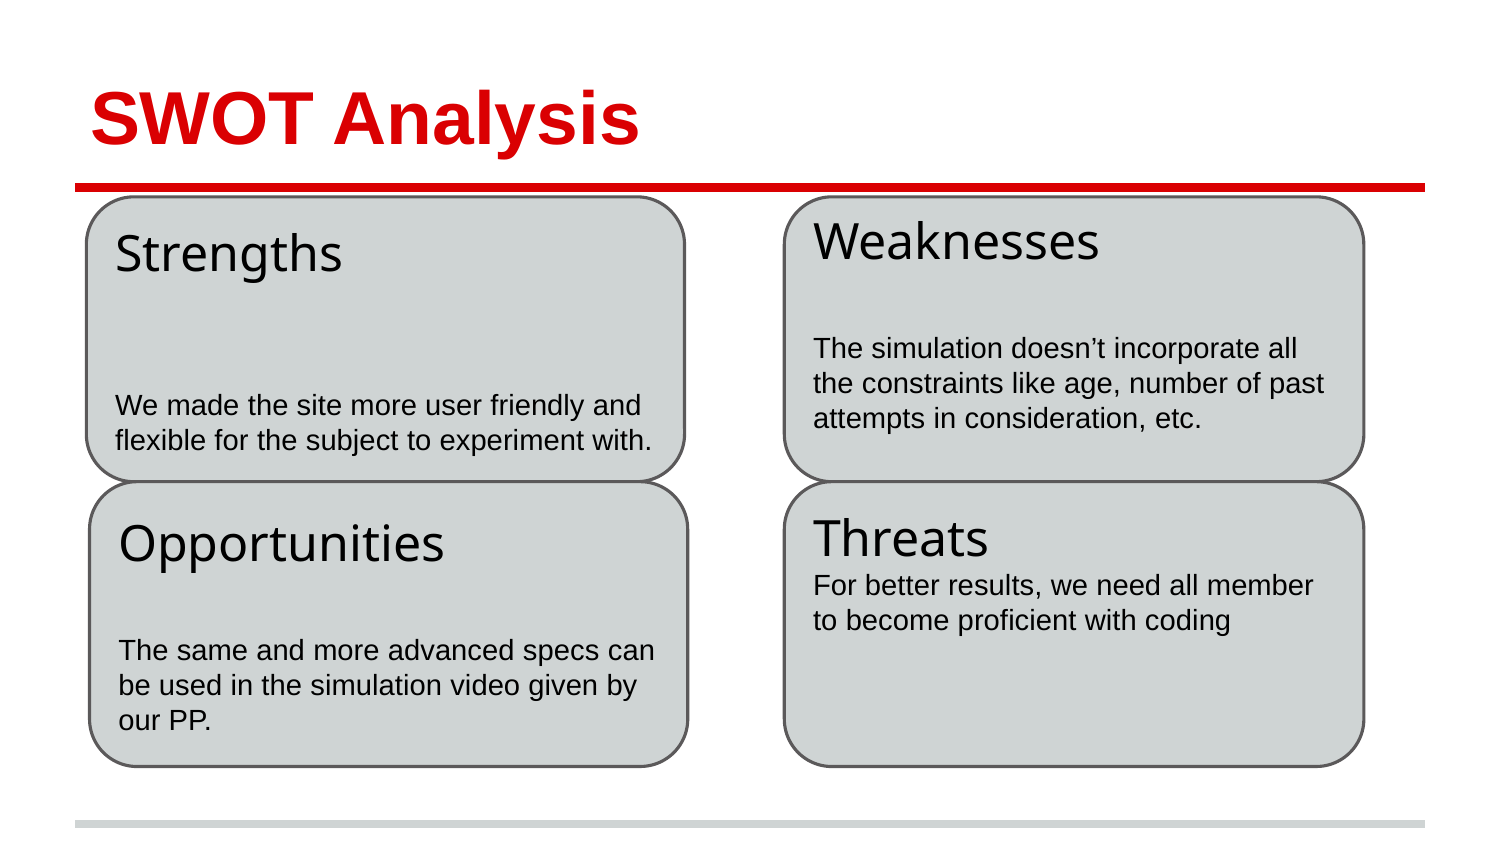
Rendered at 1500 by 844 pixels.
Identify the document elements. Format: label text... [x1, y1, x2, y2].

text_box Weaknesses The simulation doesn’t incorporate all the constraints like age, number of past attempts in consideration, etc. [784, 196, 1364, 482]
text_box Opportunities The same and more advanced specs can be used in the simulation video given by our PP. [89, 481, 688, 767]
title SWOT Analysis [75, 33, 1425, 175]
text_box Threats For better results, we need all member to become proficient with coding [784, 481, 1364, 767]
text_box Strengths We made the site more user friendly and flexible for the subject to experiment with. [86, 196, 685, 482]
